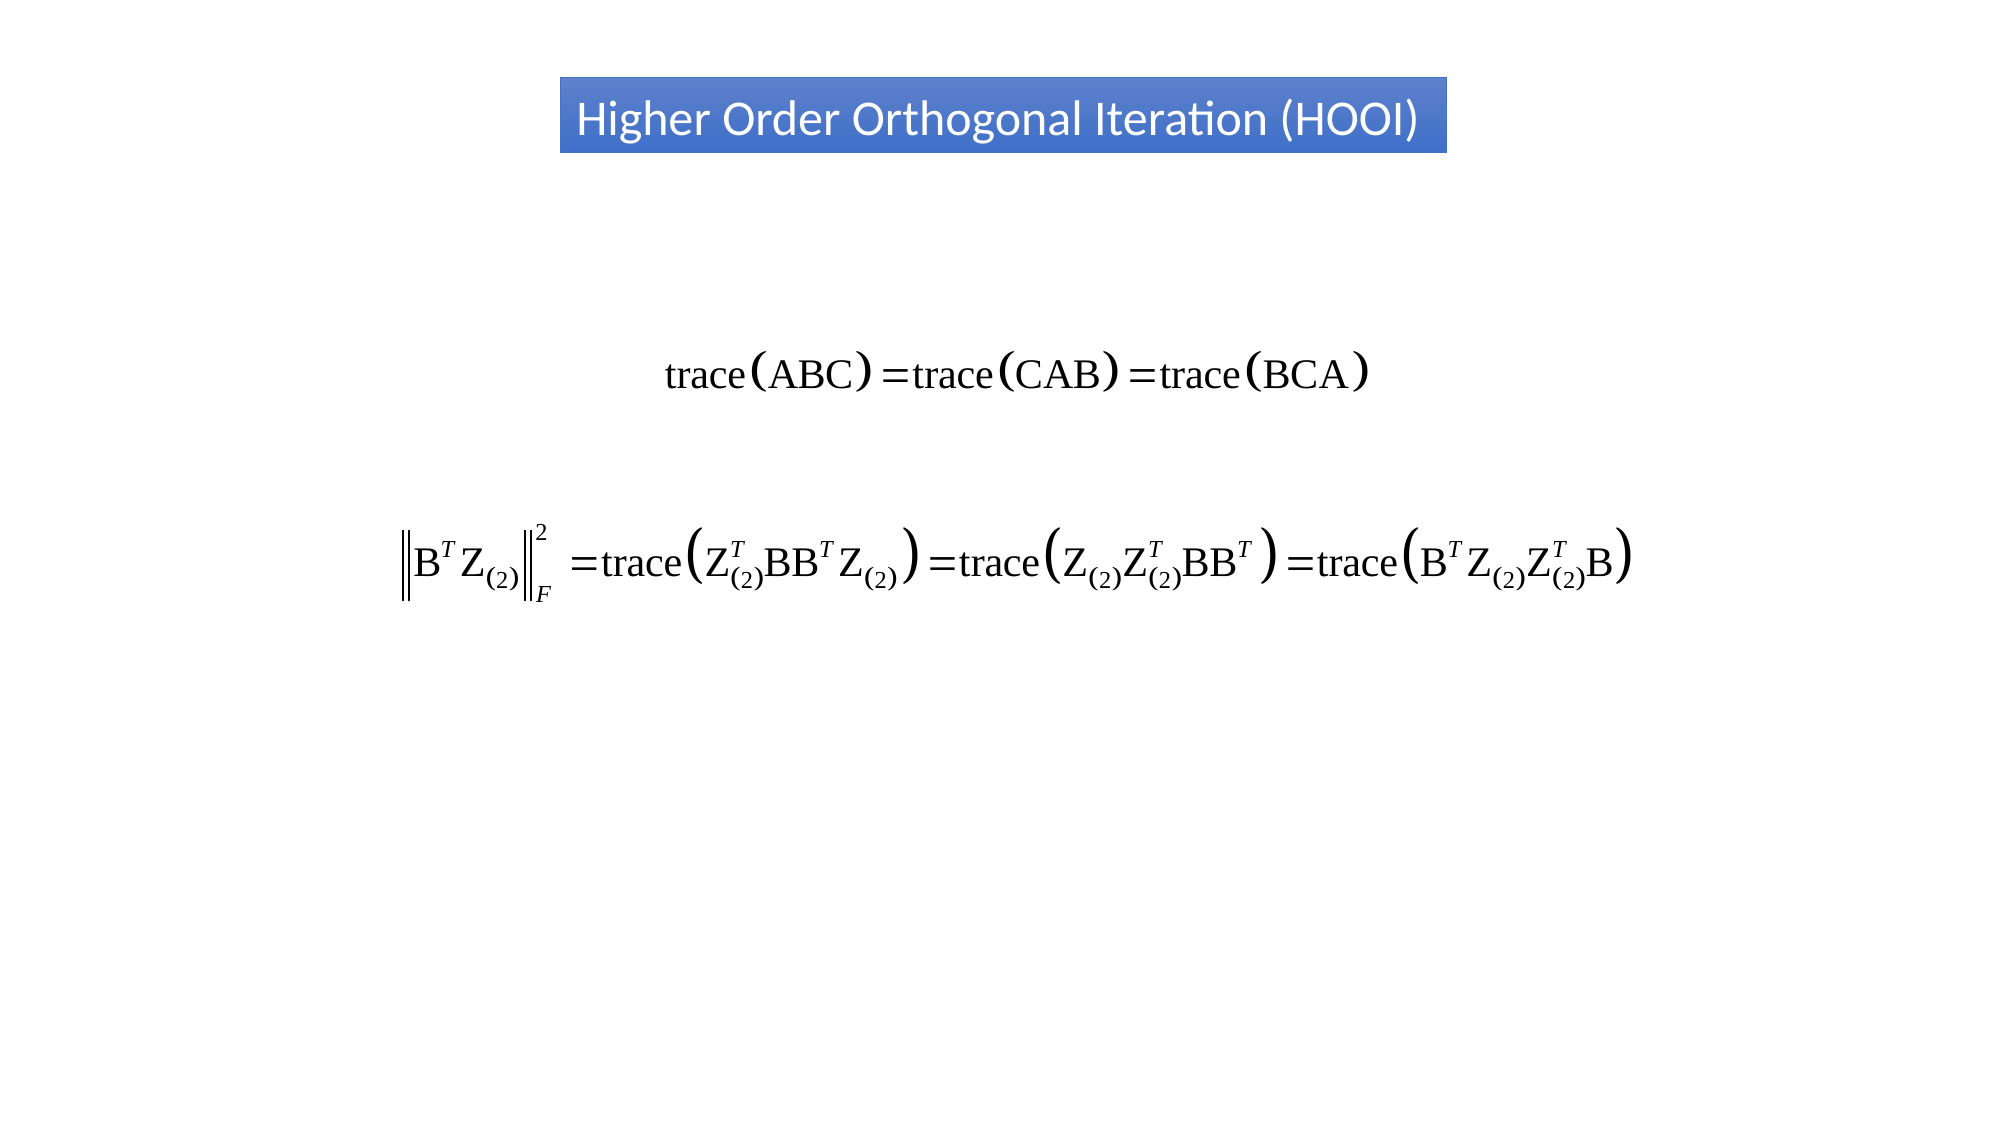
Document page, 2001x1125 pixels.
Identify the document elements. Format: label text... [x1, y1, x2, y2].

text_box Higher Order Orthogonal Iteration (HOOI) [560, 77, 1447, 153]
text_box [394, 512, 1638, 612]
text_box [657, 342, 1375, 413]
